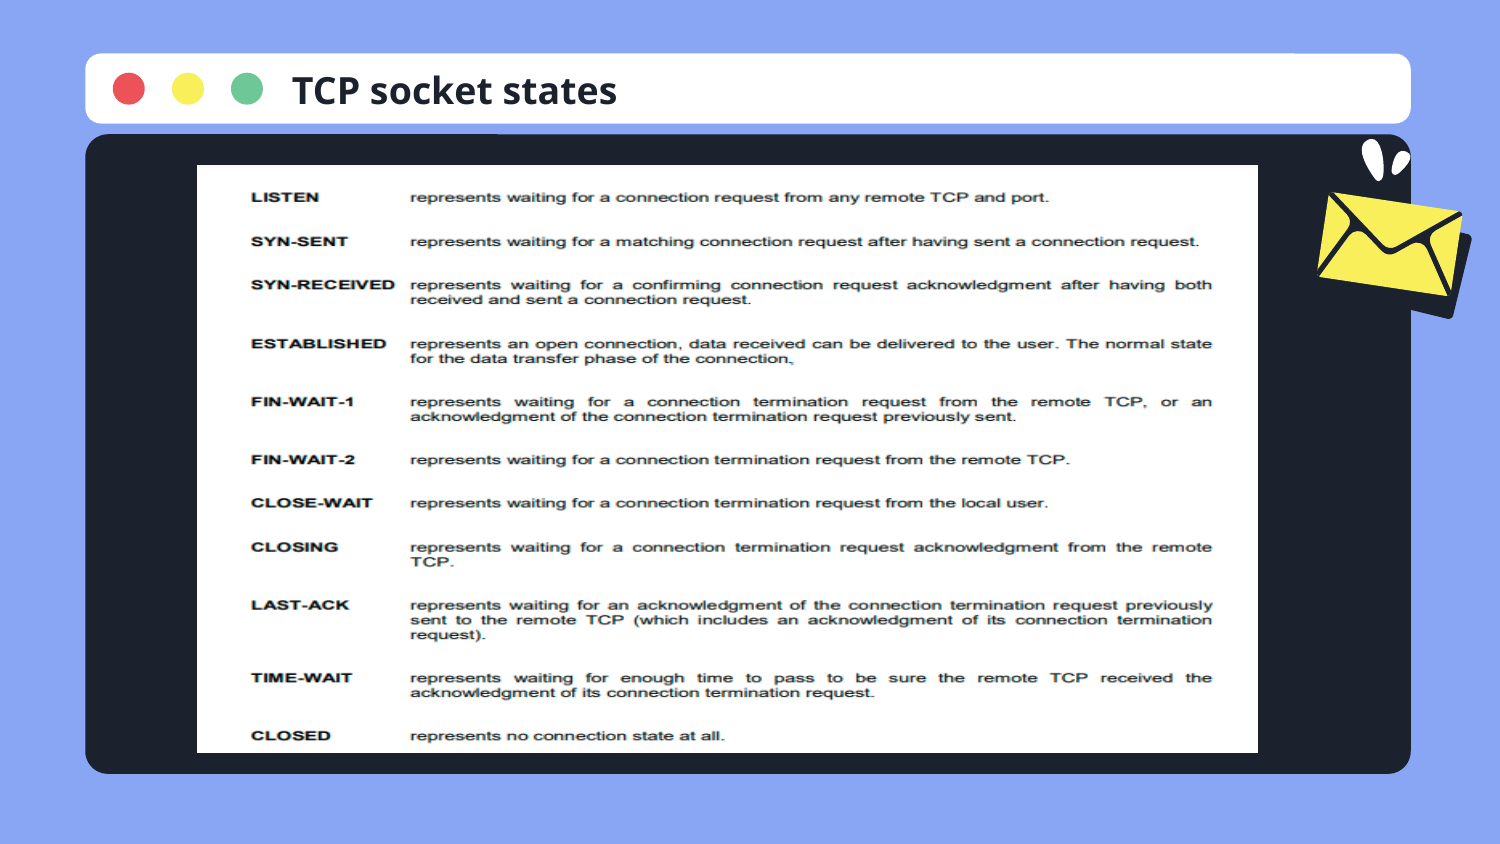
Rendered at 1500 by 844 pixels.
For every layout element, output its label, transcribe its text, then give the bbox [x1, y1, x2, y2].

picture [197, 165, 1258, 754]
text_box TCP socket states [277, 59, 726, 120]
